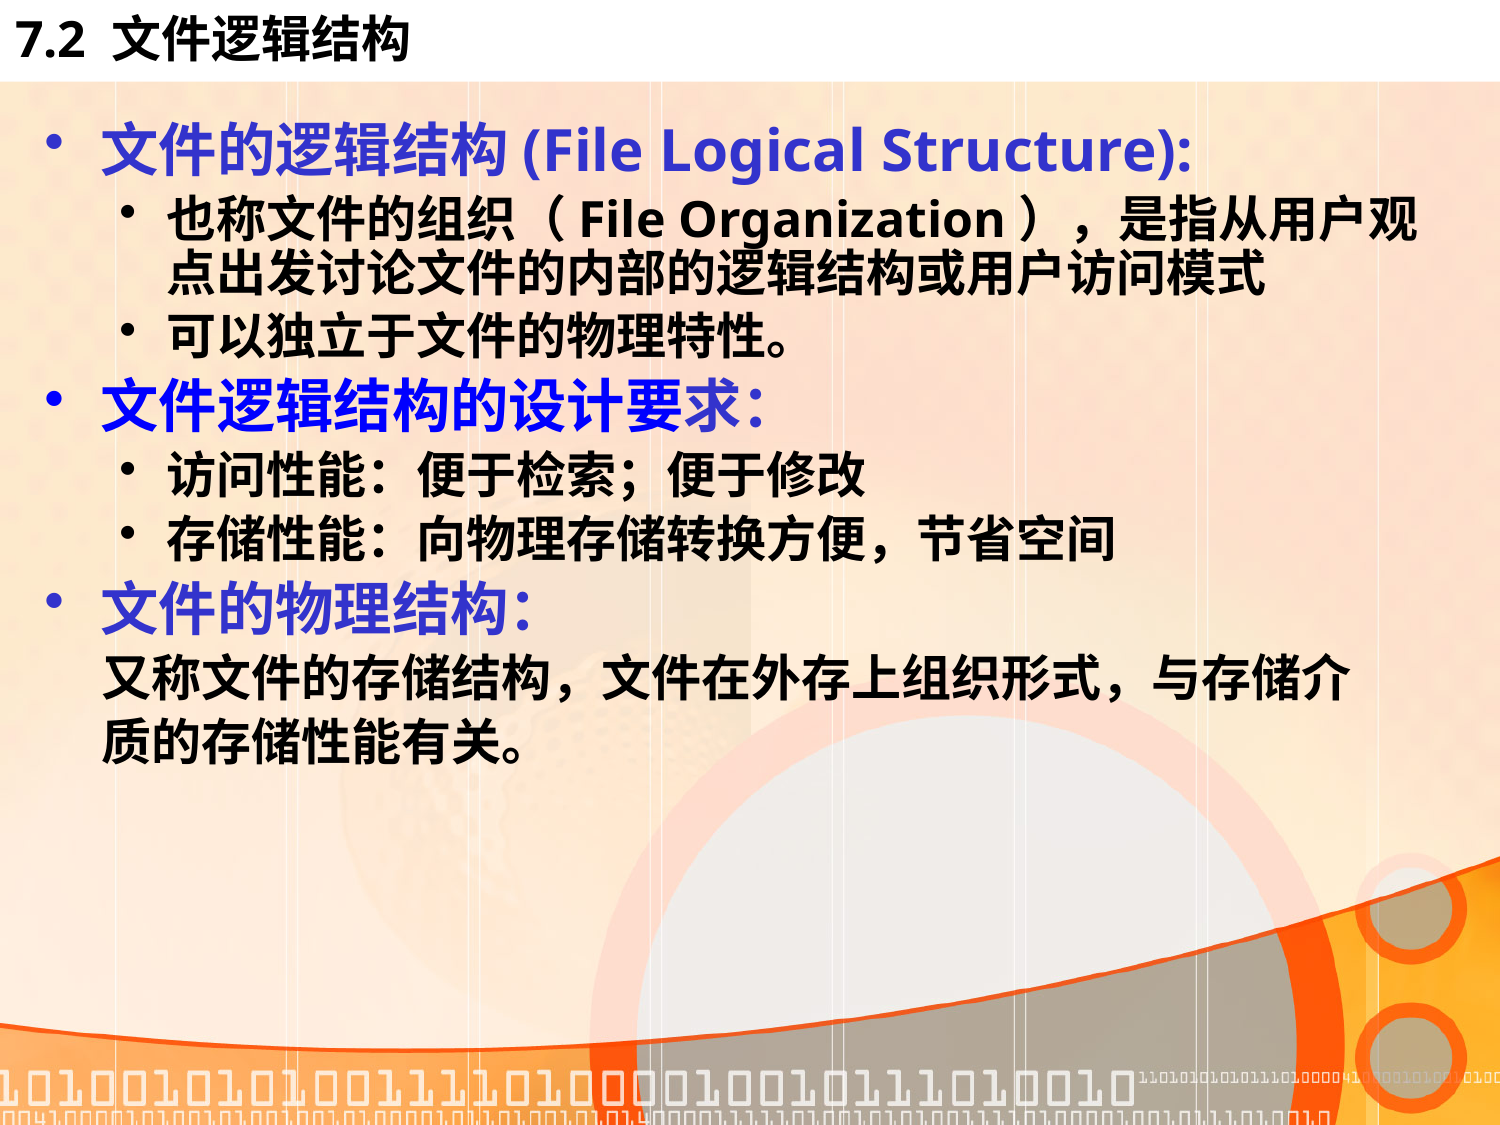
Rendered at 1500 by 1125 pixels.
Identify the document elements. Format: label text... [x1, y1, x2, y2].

title 7.2 文件逻辑结构 [0, 0, 1500, 76]
list 文件的逻辑结构(File Logical Structure): 也称文件的组织（File Organization），是指从用户观点出发讨论文件的内部的逻辑结构或用户访问模式 可以独立于文件的物理特性。 文件逻辑结构的设计要求： 访问性能：便于检索；便于修改 存储性能：向物理存储转换方便，节省空间 文件的物理结构： 又称文件的存储结构，文件在外存上组织形式，与存储介 质的存储性能有关。 [29, 113, 1472, 1079]
picture [0, 82, 1500, 1125]
